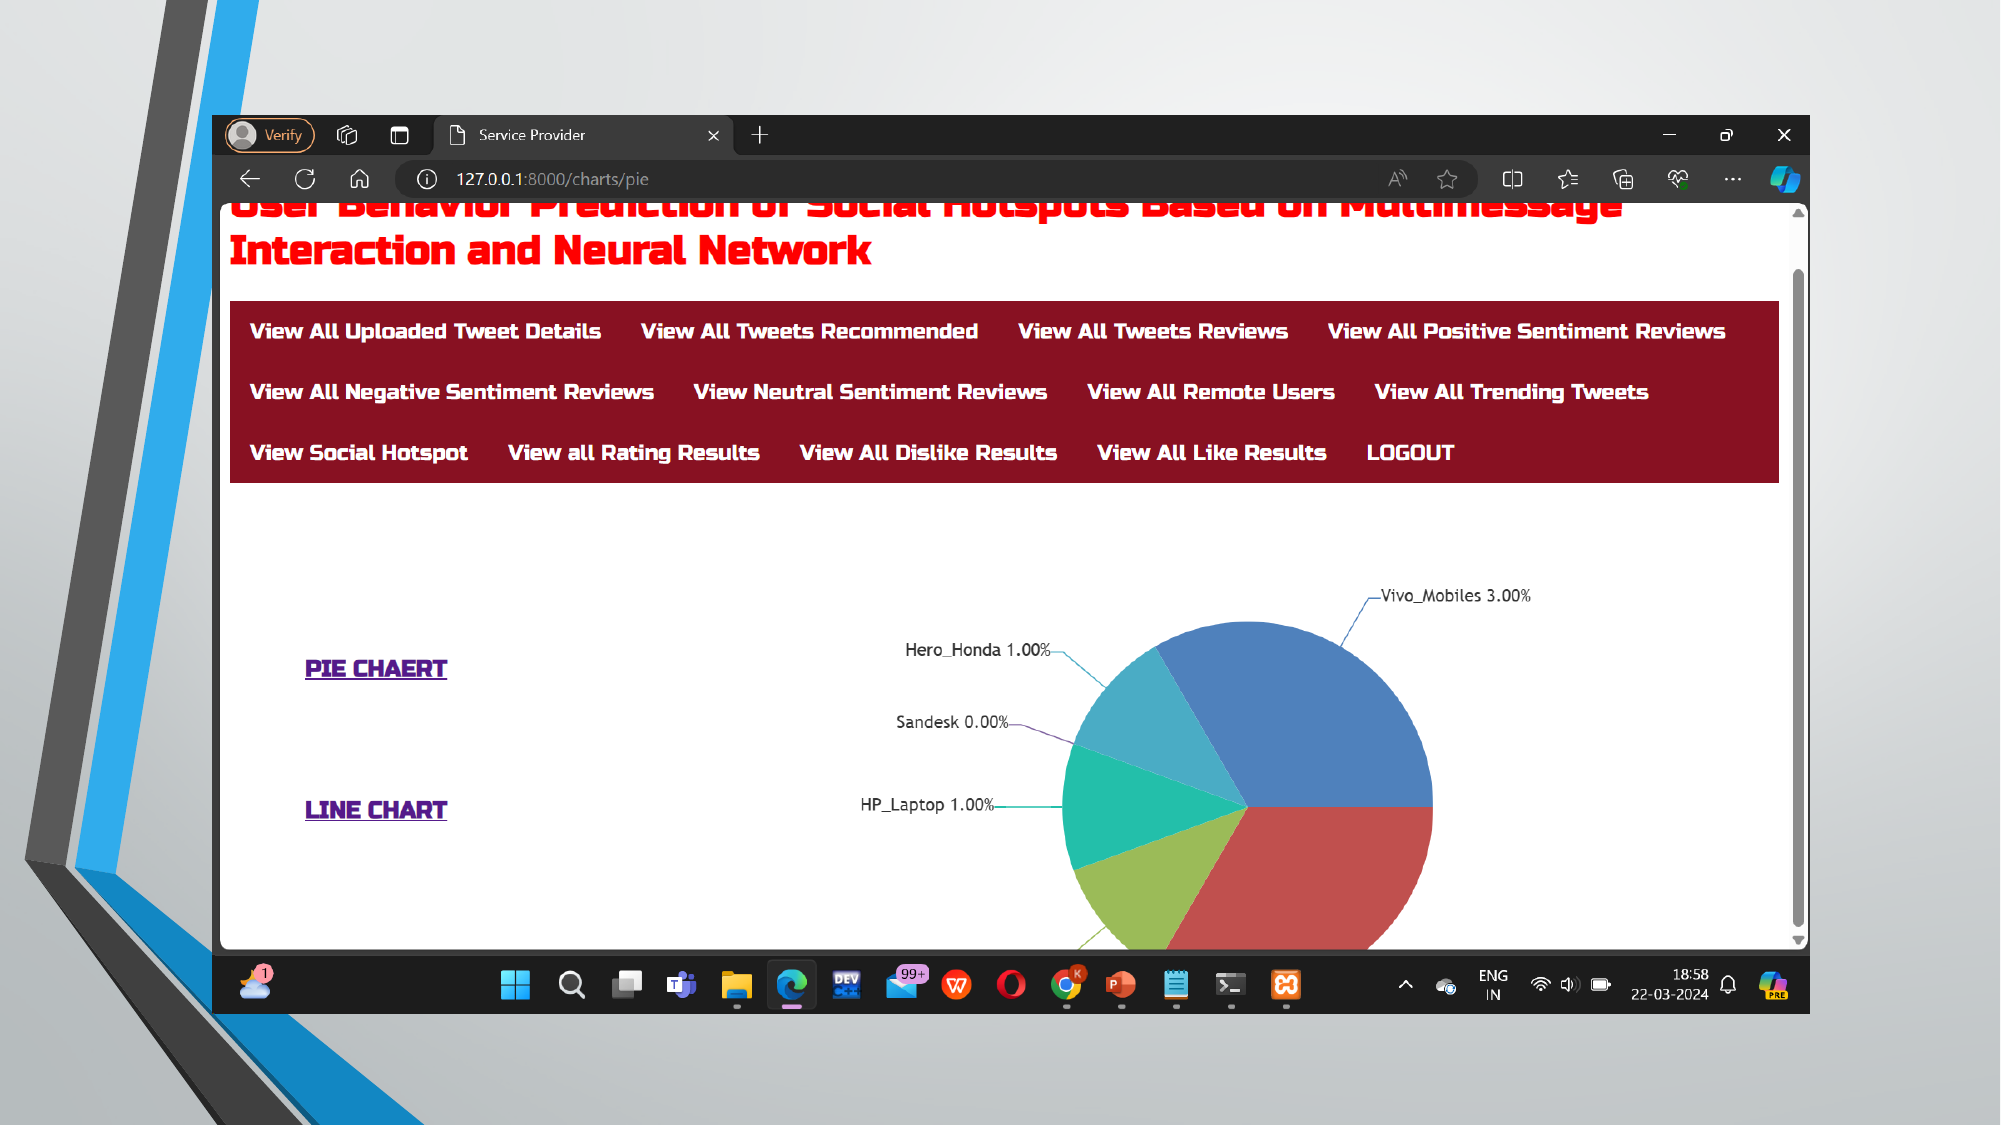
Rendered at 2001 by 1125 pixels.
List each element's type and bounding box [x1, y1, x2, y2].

picture [212, 115, 1810, 1015]
